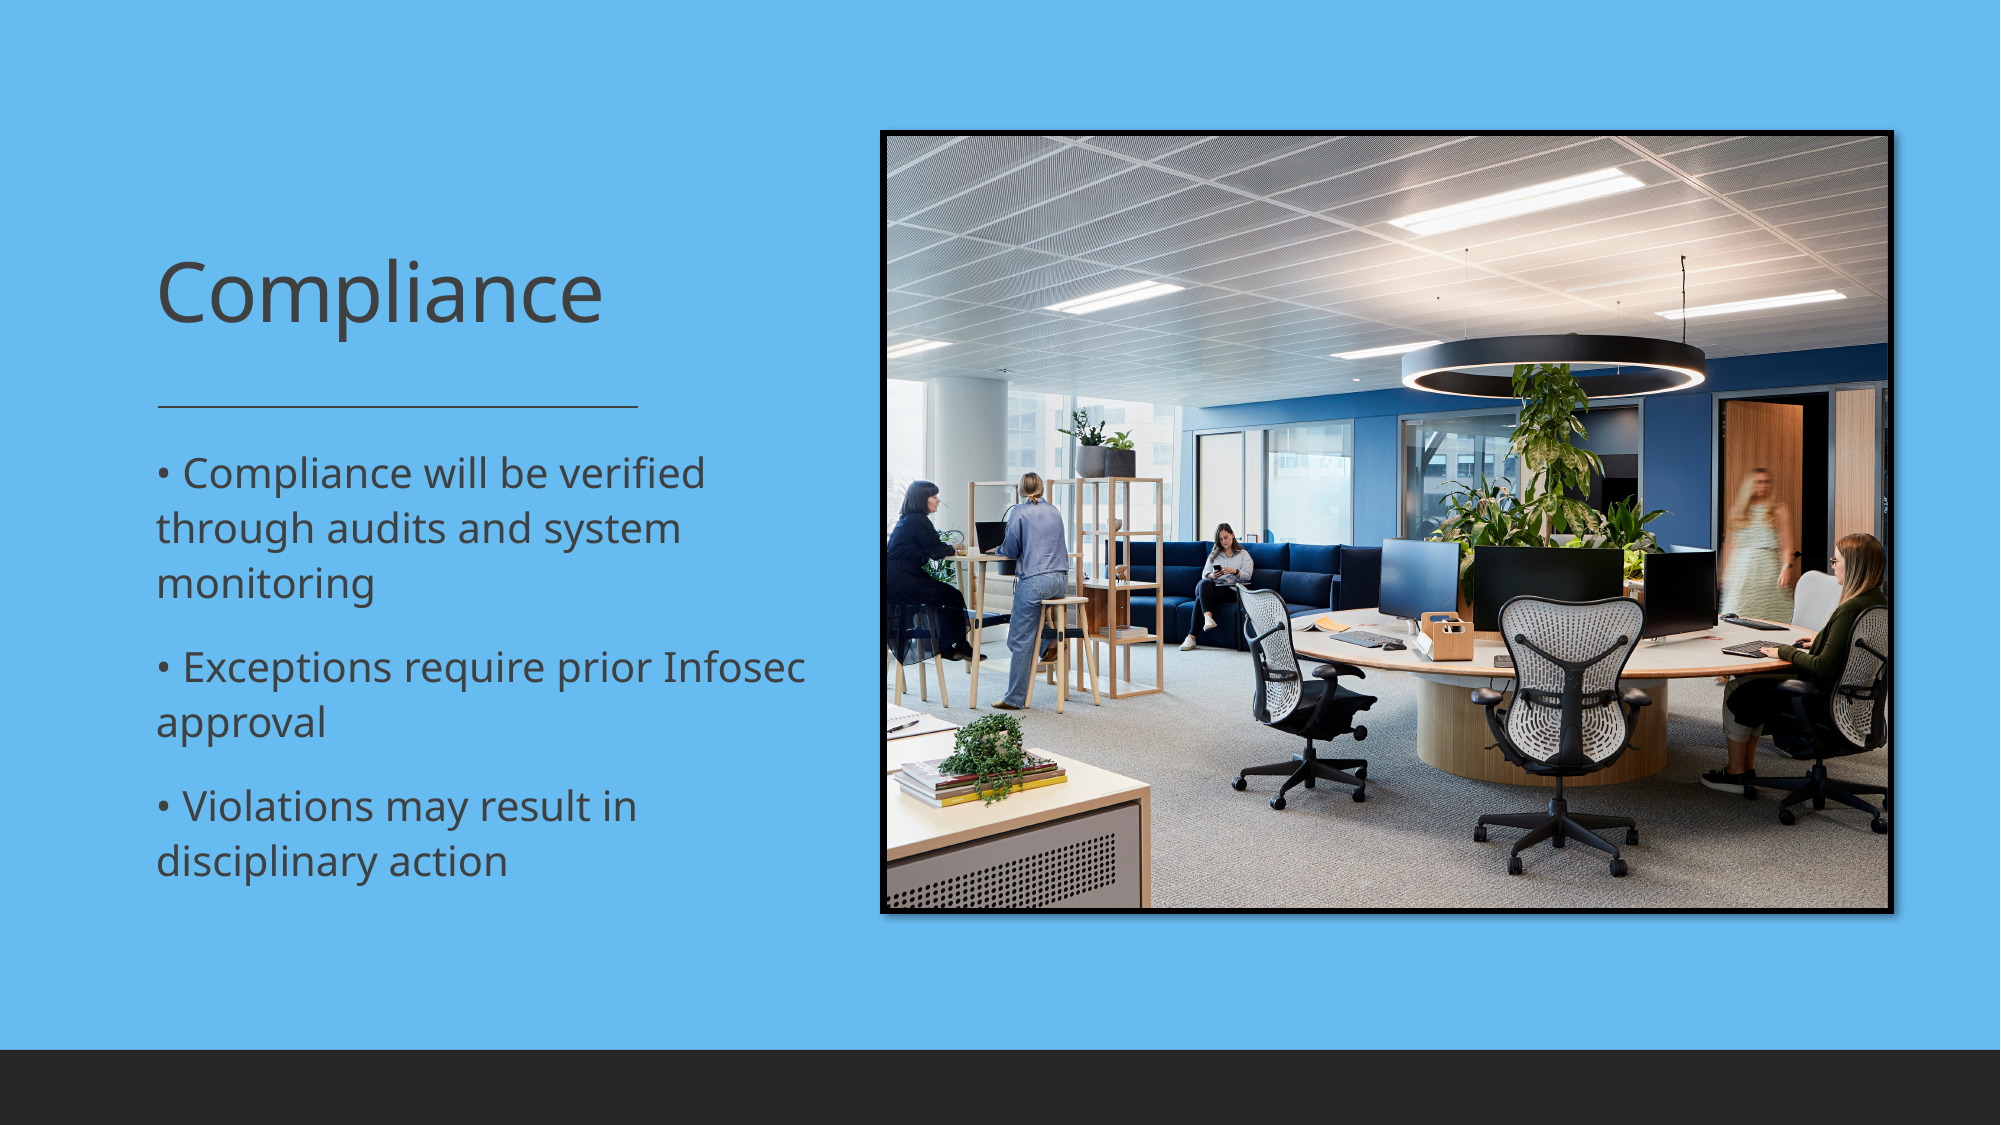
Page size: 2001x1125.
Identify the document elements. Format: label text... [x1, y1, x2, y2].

text_box [0, 1049, 2000, 1125]
picture [885, 135, 1889, 909]
text_box [0, 0, 2000, 1049]
list • Compliance will be verified through audits and system monitoring • Exceptions require prior Infosec approval • Violations may result in disciplinary action [140, 433, 840, 964]
title Compliance [140, 194, 840, 348]
